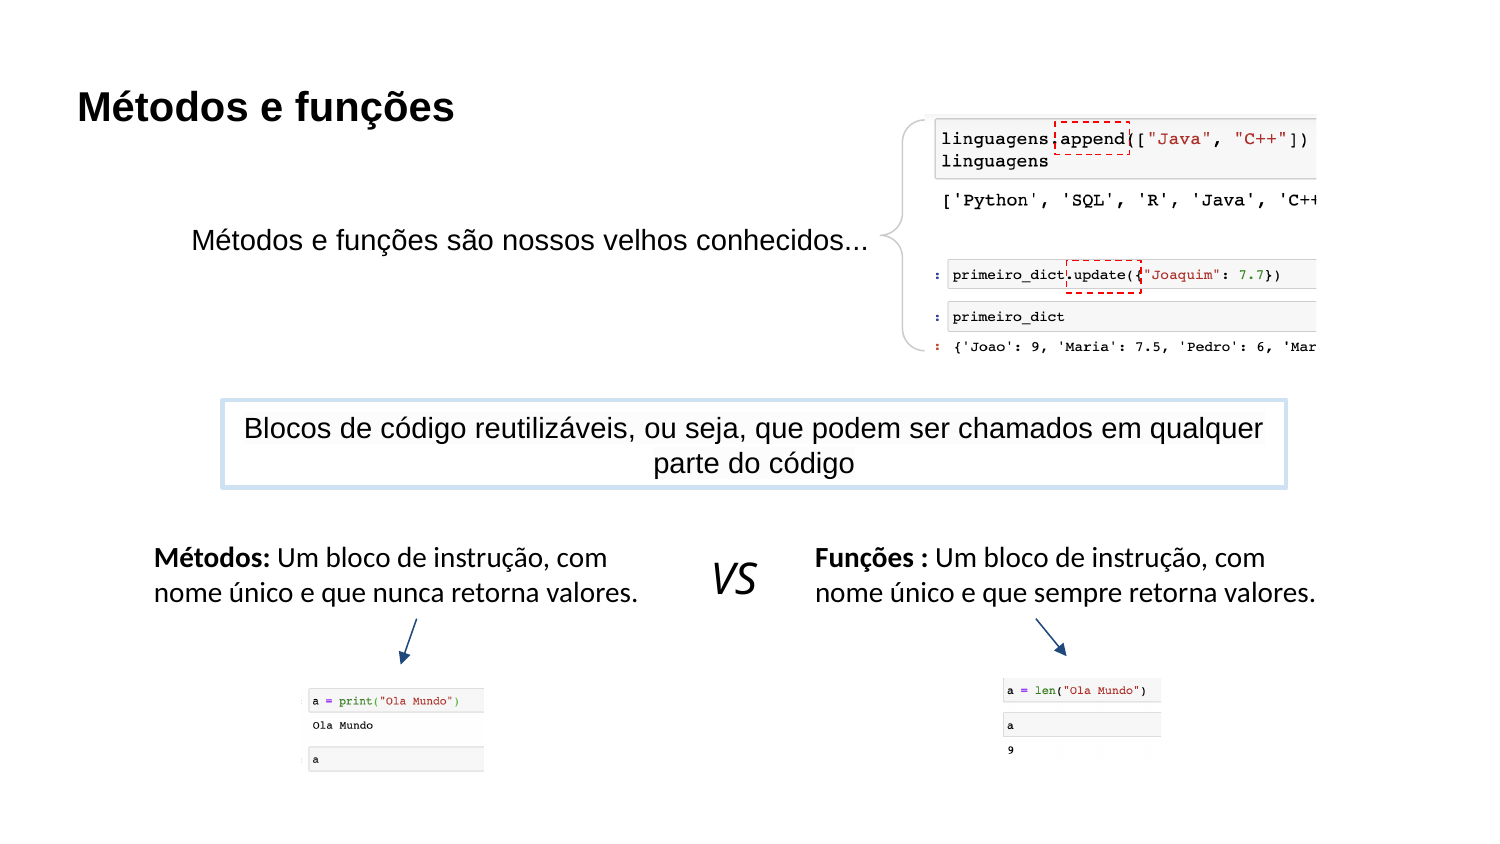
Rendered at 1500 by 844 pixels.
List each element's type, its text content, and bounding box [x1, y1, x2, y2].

picture [301, 684, 485, 773]
picture [999, 677, 1162, 767]
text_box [1035, 618, 1067, 657]
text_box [400, 618, 417, 665]
text_box Blocos de código reutilizáveis, ou seja, que podem ser chamados em qualquer parte do código [222, 400, 1286, 488]
text_box Funções : Um bloco de instrução, com nome único e que sempre retorna valores. [800, 523, 1345, 635]
text_box VS [695, 535, 800, 635]
text_box Métodos e funções [62, 64, 1293, 142]
text_box [880, 120, 925, 351]
text_box Métodos: Um bloco de instrução, com nome único e que nunca retorna valores. [138, 523, 684, 635]
picture [924, 114, 1317, 226]
picture [935, 252, 1317, 365]
text_box Métodos e funções são nossos velhos conhecidos... [176, 206, 887, 258]
